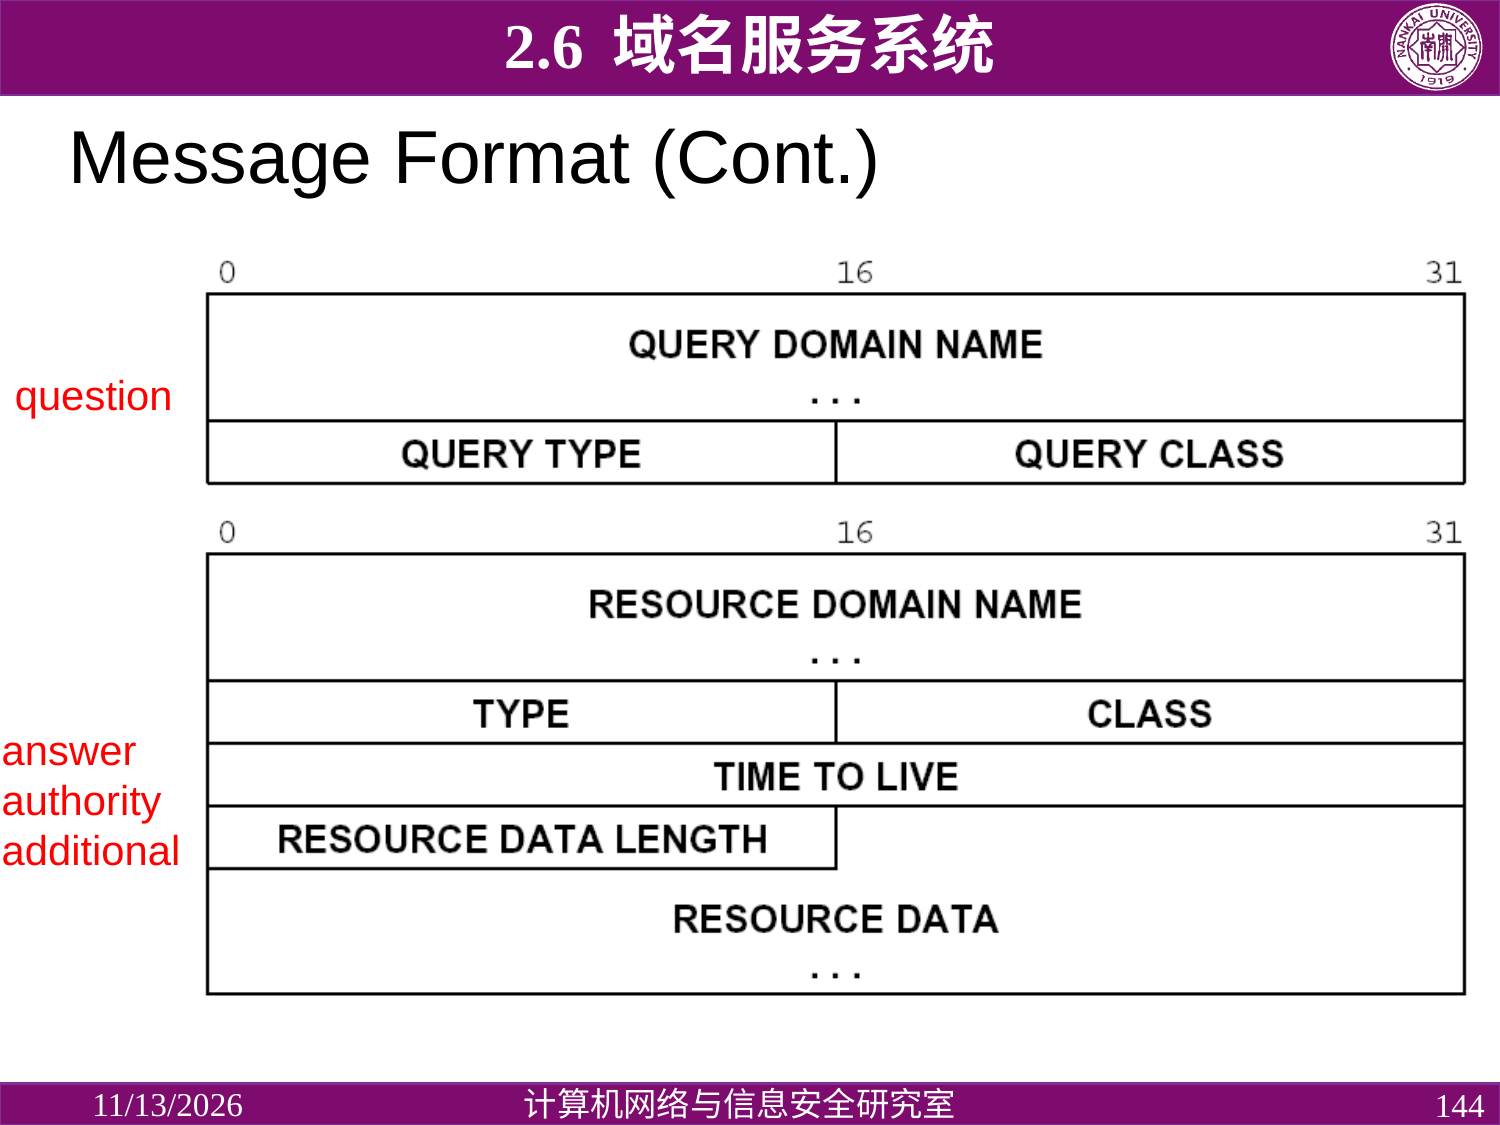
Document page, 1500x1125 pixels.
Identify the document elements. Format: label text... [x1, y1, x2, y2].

text_box question [0, 361, 195, 427]
picture [1391, 4, 1482, 90]
picture [200, 515, 1471, 1002]
text_box 2.6 域名服务系统 [108, 5, 1391, 90]
text_box answer authority additional [0, 716, 200, 881]
title Message Format (Cont.) [53, 99, 1400, 219]
picture [200, 255, 1471, 490]
